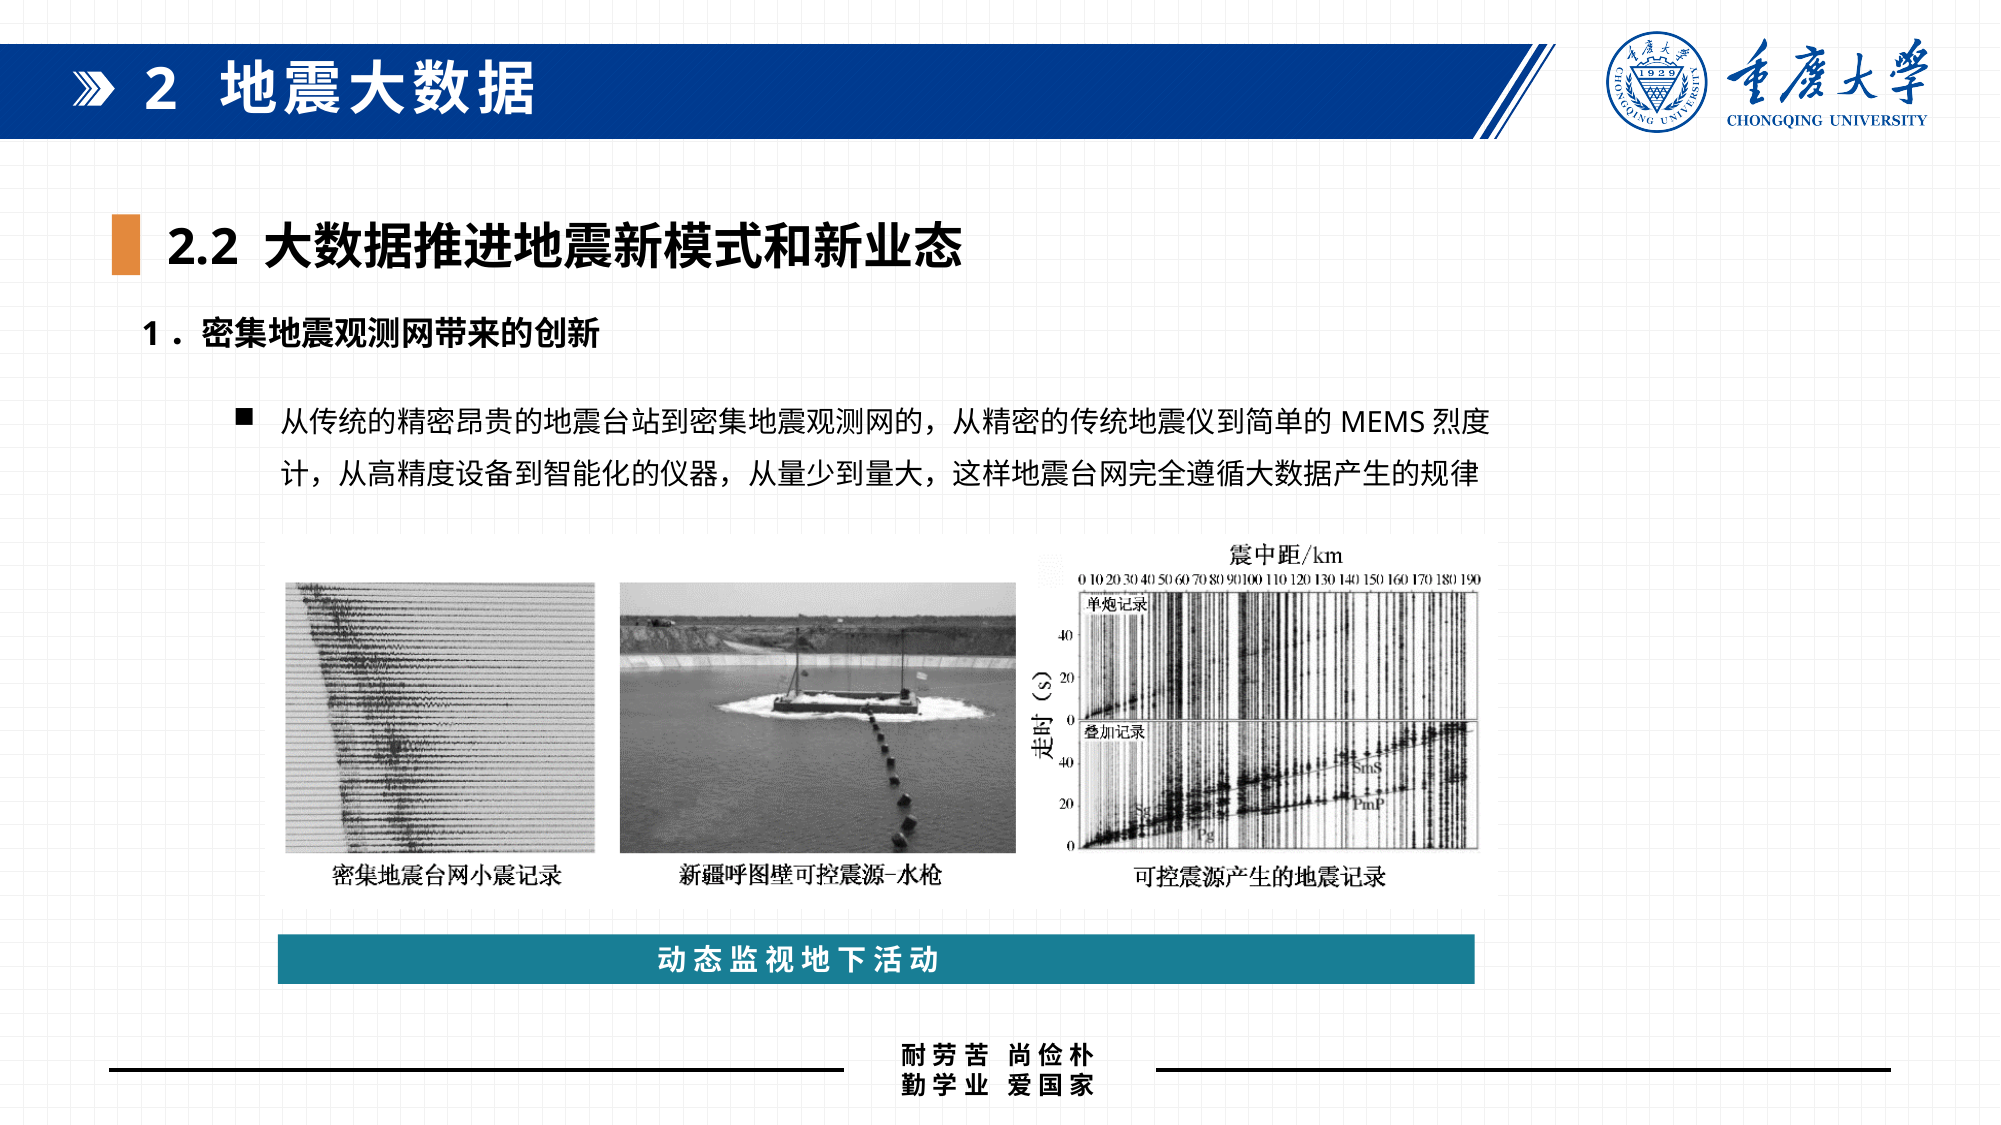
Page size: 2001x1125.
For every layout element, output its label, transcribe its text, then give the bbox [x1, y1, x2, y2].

text_box 动 态 监 视 地 下 活 动 [277, 934, 1475, 984]
list 2.2 大数据推进地震新模式和新业态 [139, 213, 1891, 275]
text_box 从传统的精密昂贵的地震台站到密集地震观测网的，从精密的传统地震仪到简单的MEMS烈度计，从高精度设备到智能化的仪器，从量少到量大，这样地震台网完全遵循大数据产生的规律 [218, 378, 1534, 498]
picture [265, 534, 1498, 909]
list 2 地震大数据 [108, 51, 1356, 136]
text_box 1．密集地震观测网带来的创新 [126, 305, 616, 360]
picture [1606, 31, 1928, 133]
